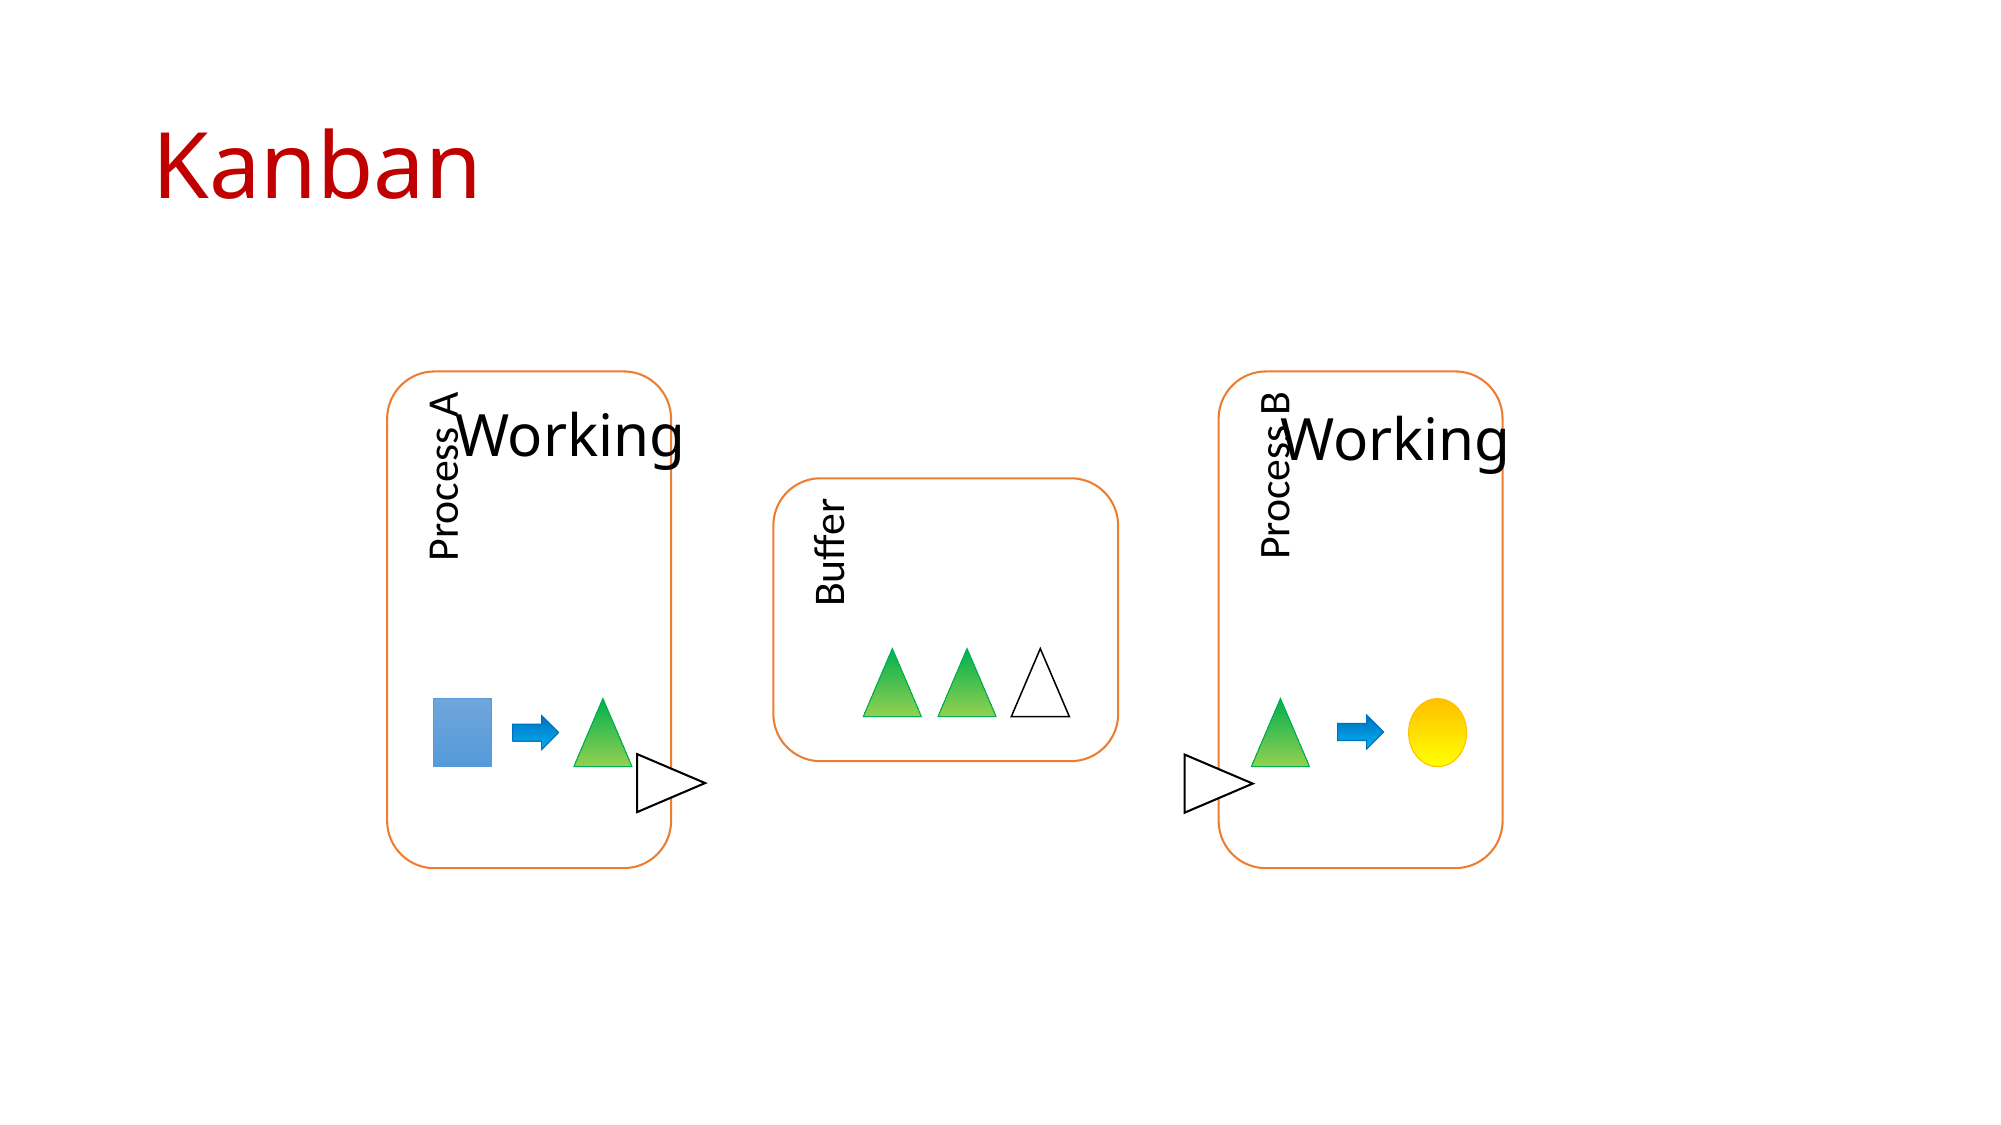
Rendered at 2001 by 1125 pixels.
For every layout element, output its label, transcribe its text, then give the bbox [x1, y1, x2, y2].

text_box [1337, 713, 1385, 751]
text_box Process A [386, 370, 673, 870]
text_box Working [441, 391, 699, 475]
text_box Working [1266, 395, 1524, 479]
title Kanban [137, 59, 1863, 278]
text_box Buffer [772, 477, 1120, 763]
text_box [1250, 697, 1311, 768]
text_box [1009, 645, 1071, 718]
text_box [1408, 698, 1468, 768]
text_box [862, 647, 923, 718]
text_box [1183, 753, 1256, 815]
text_box [512, 714, 560, 751]
text_box [937, 647, 997, 718]
text_box [573, 697, 633, 768]
text_box [636, 752, 708, 814]
text_box Process B [1217, 370, 1504, 870]
text_box [433, 698, 492, 767]
